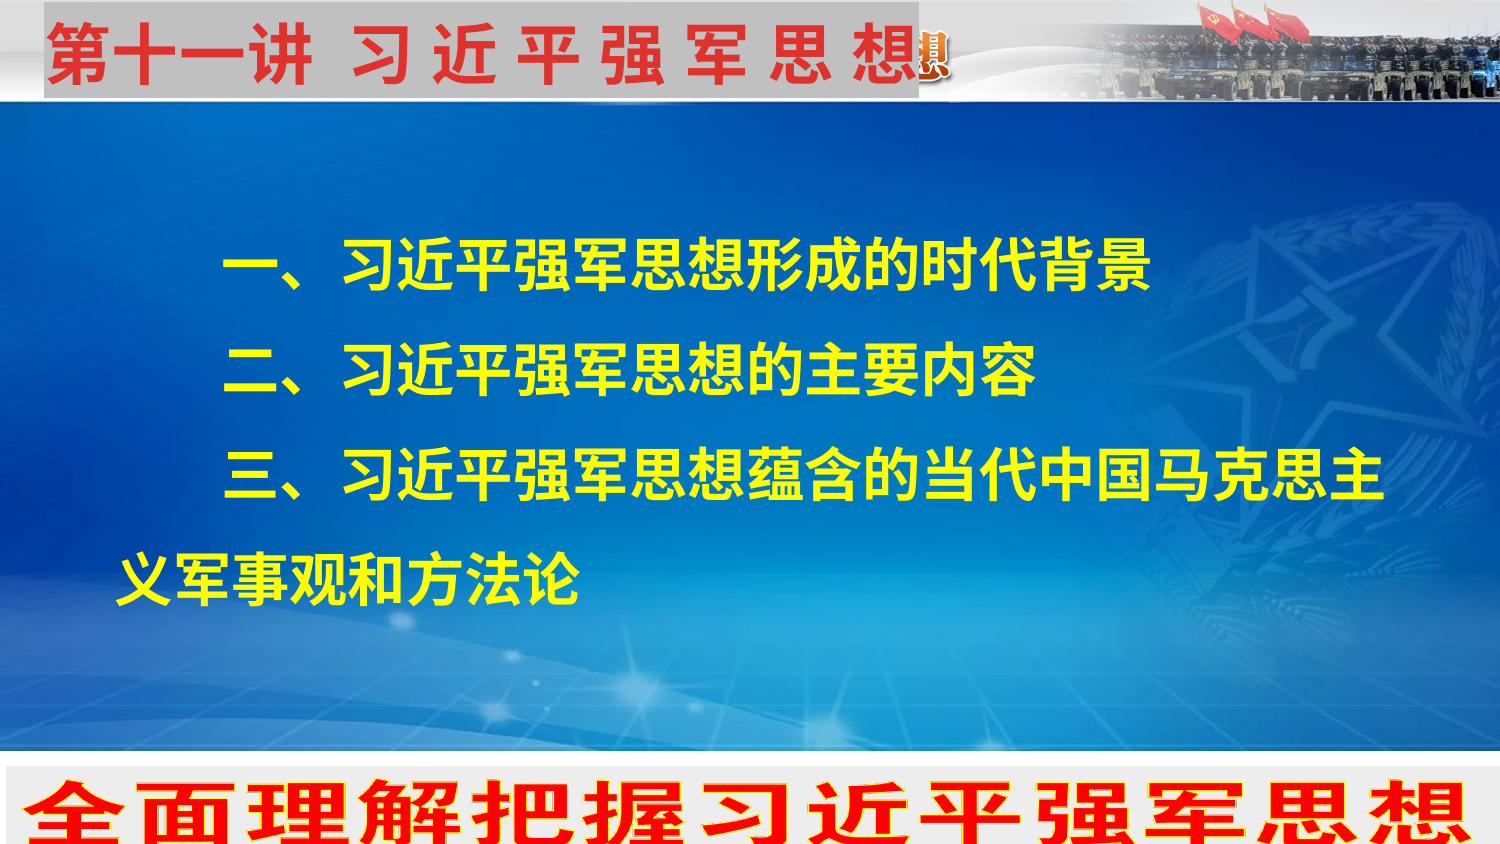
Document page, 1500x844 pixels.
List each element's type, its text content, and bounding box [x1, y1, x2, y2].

text_box 一、习近平强军思想形成的时代背景 二、习近平强军思想的主要内容 三、习近平强军思想蕴含的当代中国马克思主义军事观和方法论 [100, 185, 1408, 830]
picture [0, 0, 1500, 751]
picture [6, 766, 1500, 844]
